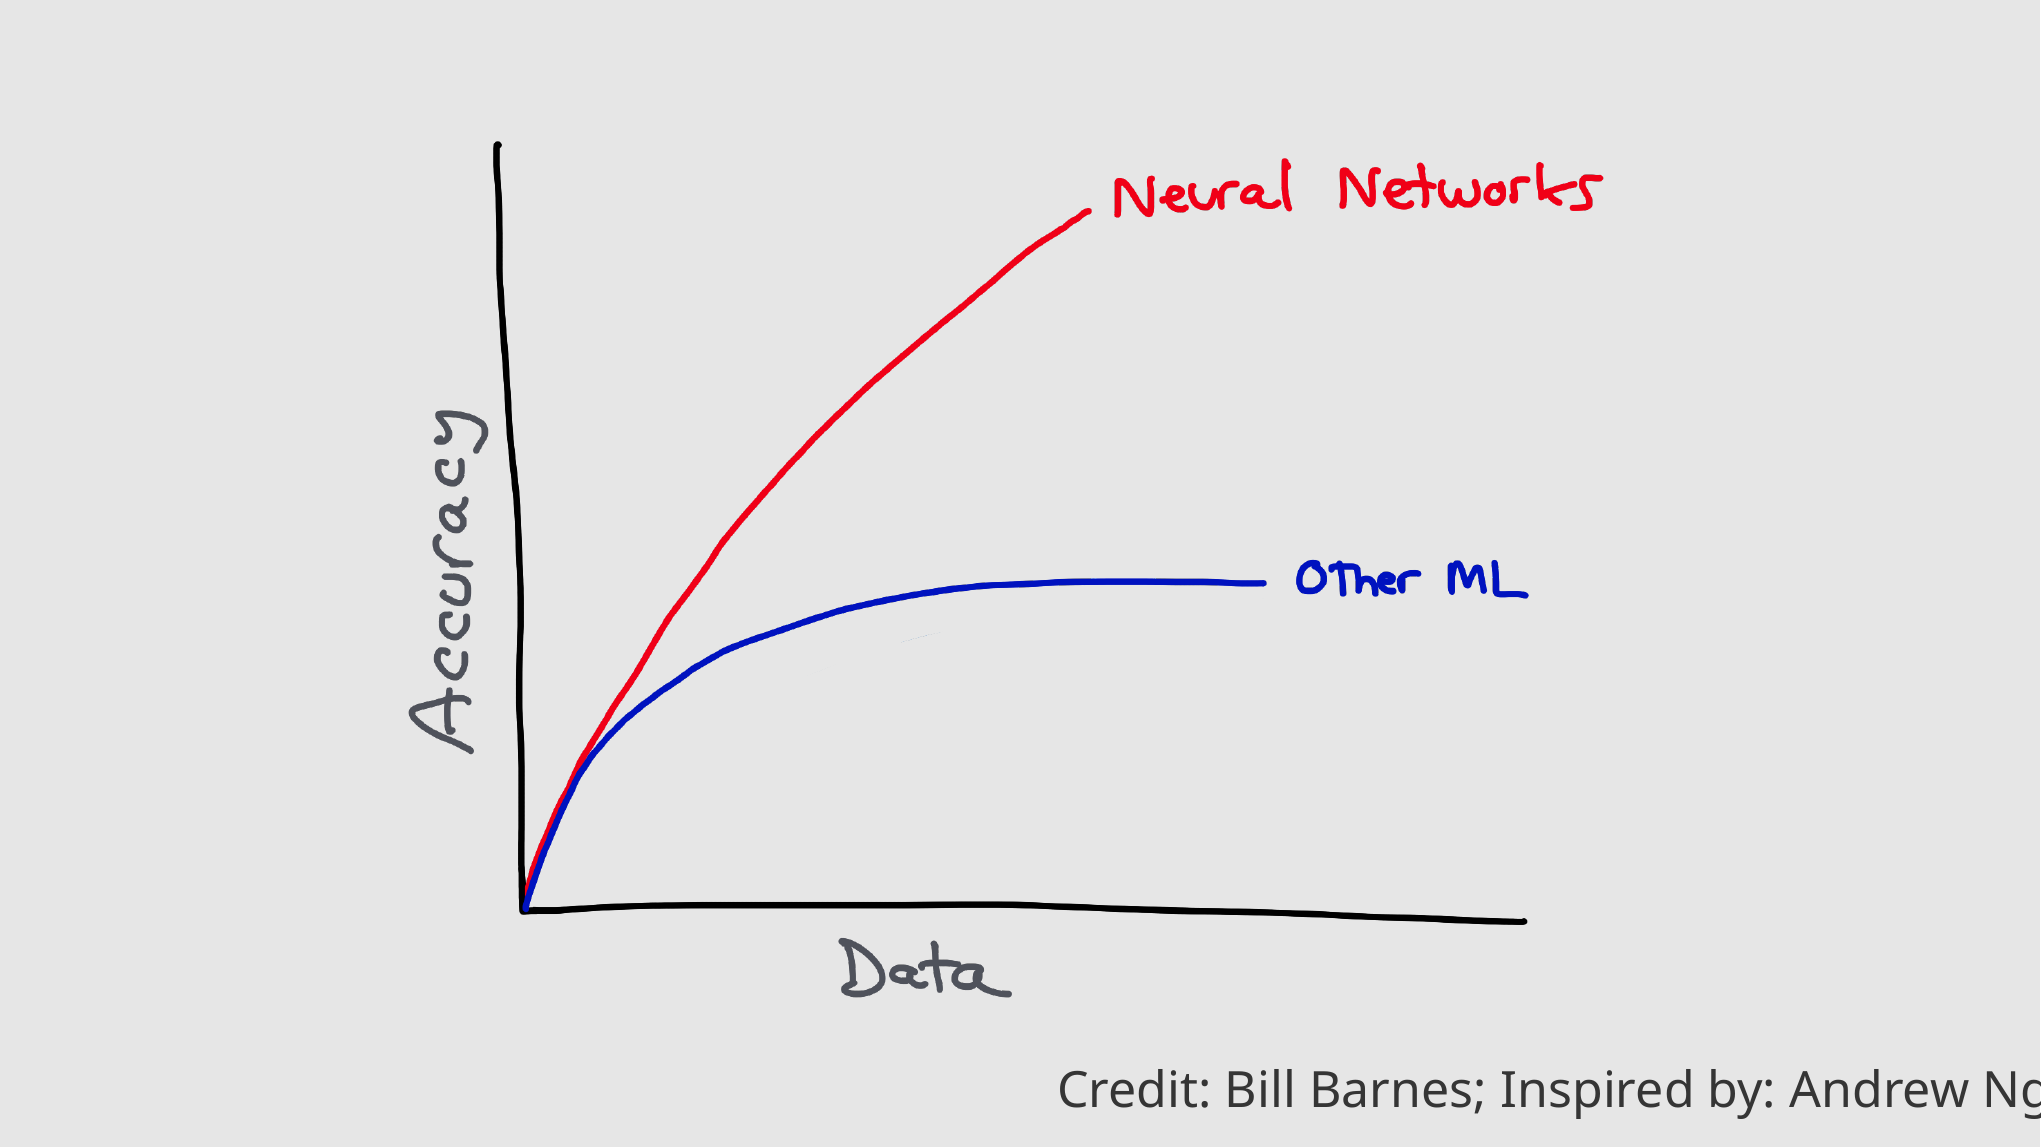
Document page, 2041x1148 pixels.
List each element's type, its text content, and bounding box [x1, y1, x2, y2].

text_box Credit: Bill Barnes; Inspired by: Andrew Ng [1027, 1040, 2041, 1143]
picture [404, 91, 1625, 1041]
